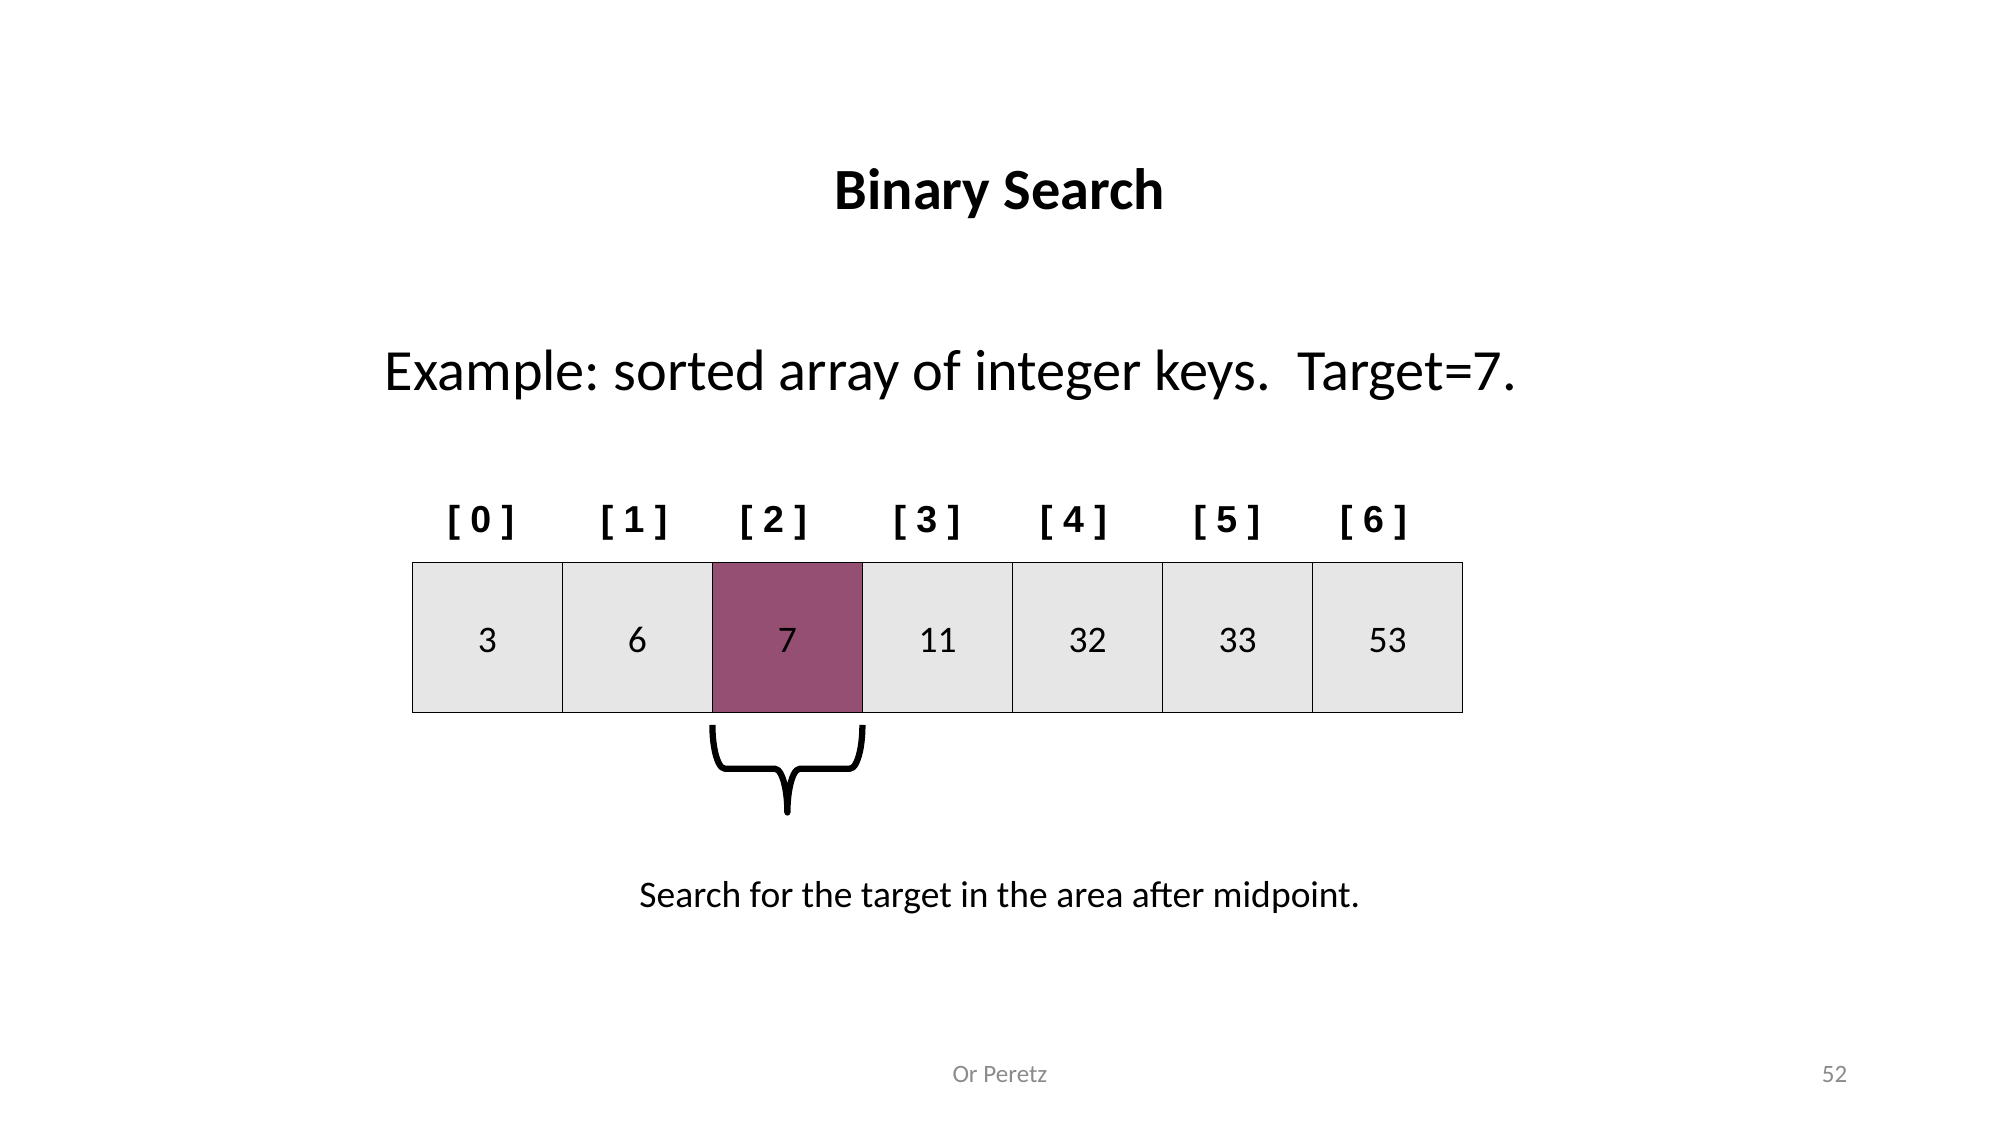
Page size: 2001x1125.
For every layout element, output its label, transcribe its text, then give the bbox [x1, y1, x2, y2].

footer Or Peretz [662, 1042, 1338, 1103]
text_box 33 [1162, 562, 1312, 713]
text_box [ 4 ] [1025, 487, 1122, 547]
text_box [ 6 ] [1325, 487, 1422, 547]
text_box 32 [1012, 562, 1162, 713]
text_box [ 3 ] [878, 487, 976, 547]
title Binary Search [137, 59, 1863, 278]
slide_number 52 [1412, 1042, 1863, 1103]
text_box 6 [562, 562, 712, 713]
text_box 3 [412, 562, 562, 713]
text_box [712, 724, 863, 813]
text_box [ 2 ] [725, 487, 822, 547]
text_box 7 [712, 562, 862, 713]
text_box Example: sorted array of integer keys. Target=7. [370, 324, 1533, 830]
text_box [ 5 ] [1178, 487, 1276, 547]
text_box Search for the target in the area after midpoint. [624, 862, 1376, 968]
text_box 11 [862, 562, 1012, 713]
text_box 53 [1312, 562, 1463, 713]
